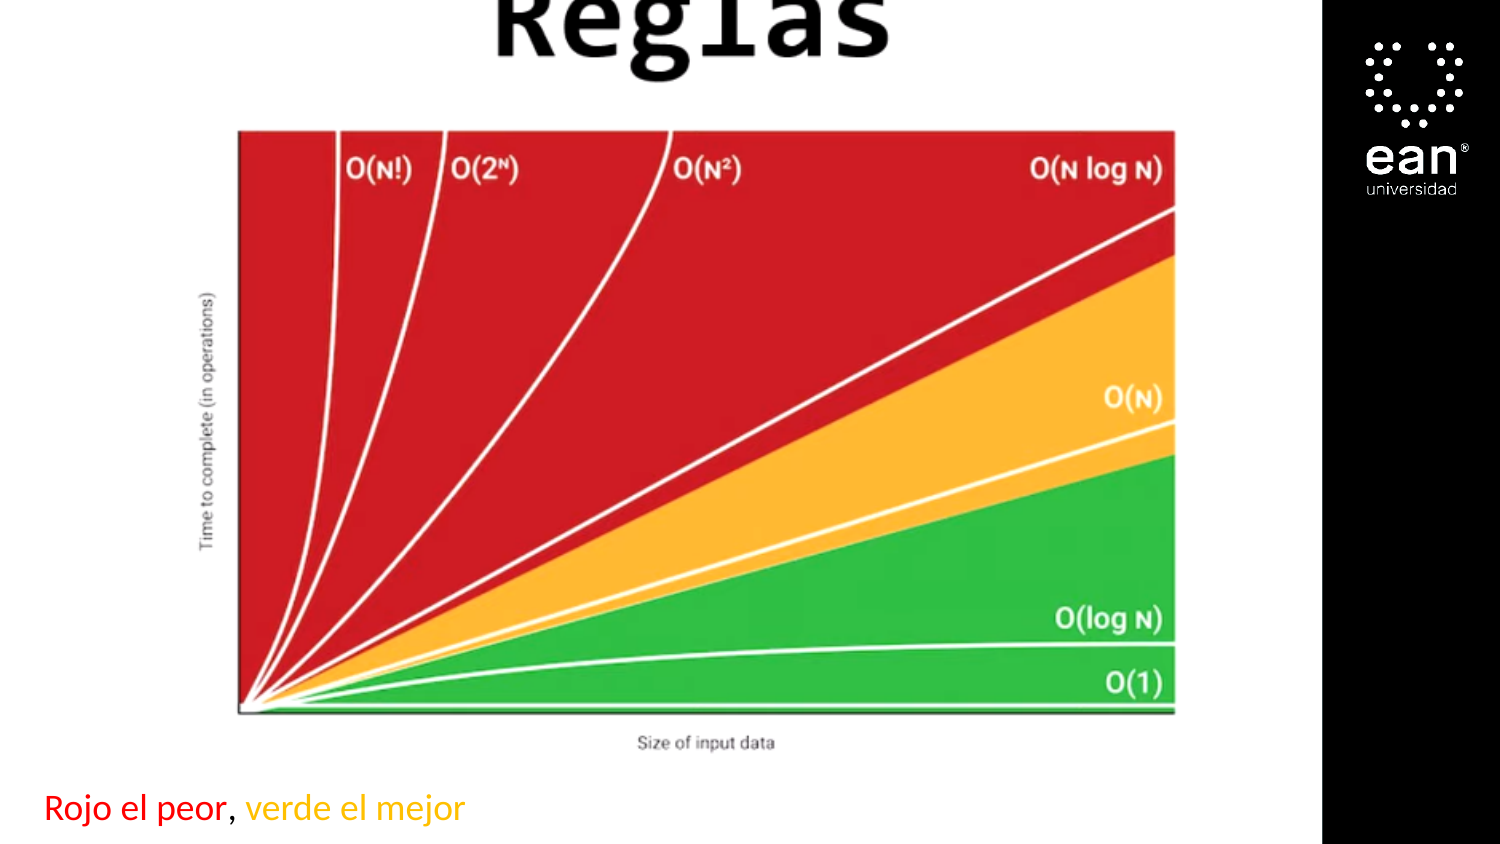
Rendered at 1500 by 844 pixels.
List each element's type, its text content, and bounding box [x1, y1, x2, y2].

text_box Rojo el peor, verde el mejor [29, 775, 524, 836]
picture [0, 0, 1500, 844]
